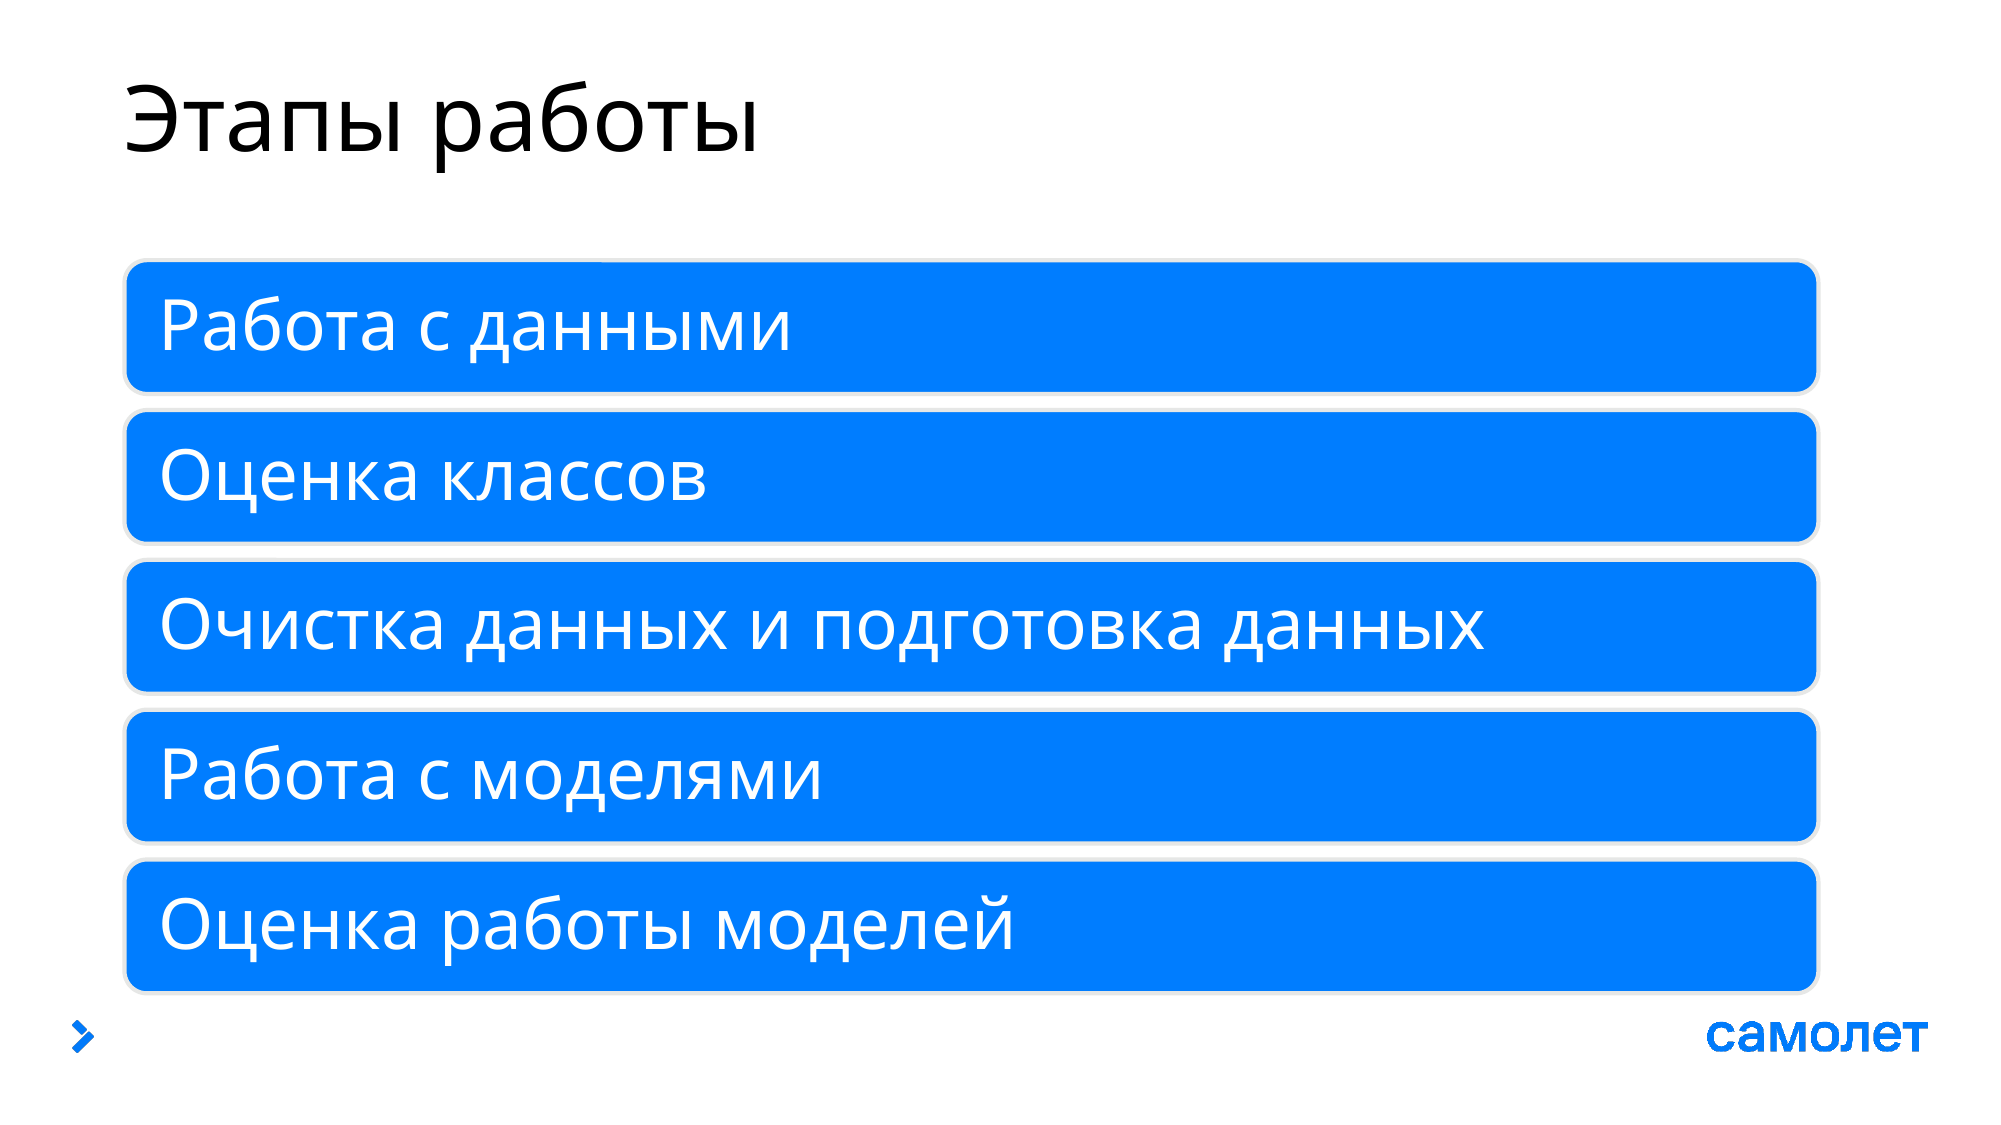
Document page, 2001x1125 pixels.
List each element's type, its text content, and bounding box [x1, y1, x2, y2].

picture [1707, 1021, 1928, 1052]
title Этапы работы [123, 71, 1928, 180]
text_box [124, 256, 1819, 998]
picture [72, 1020, 94, 1053]
